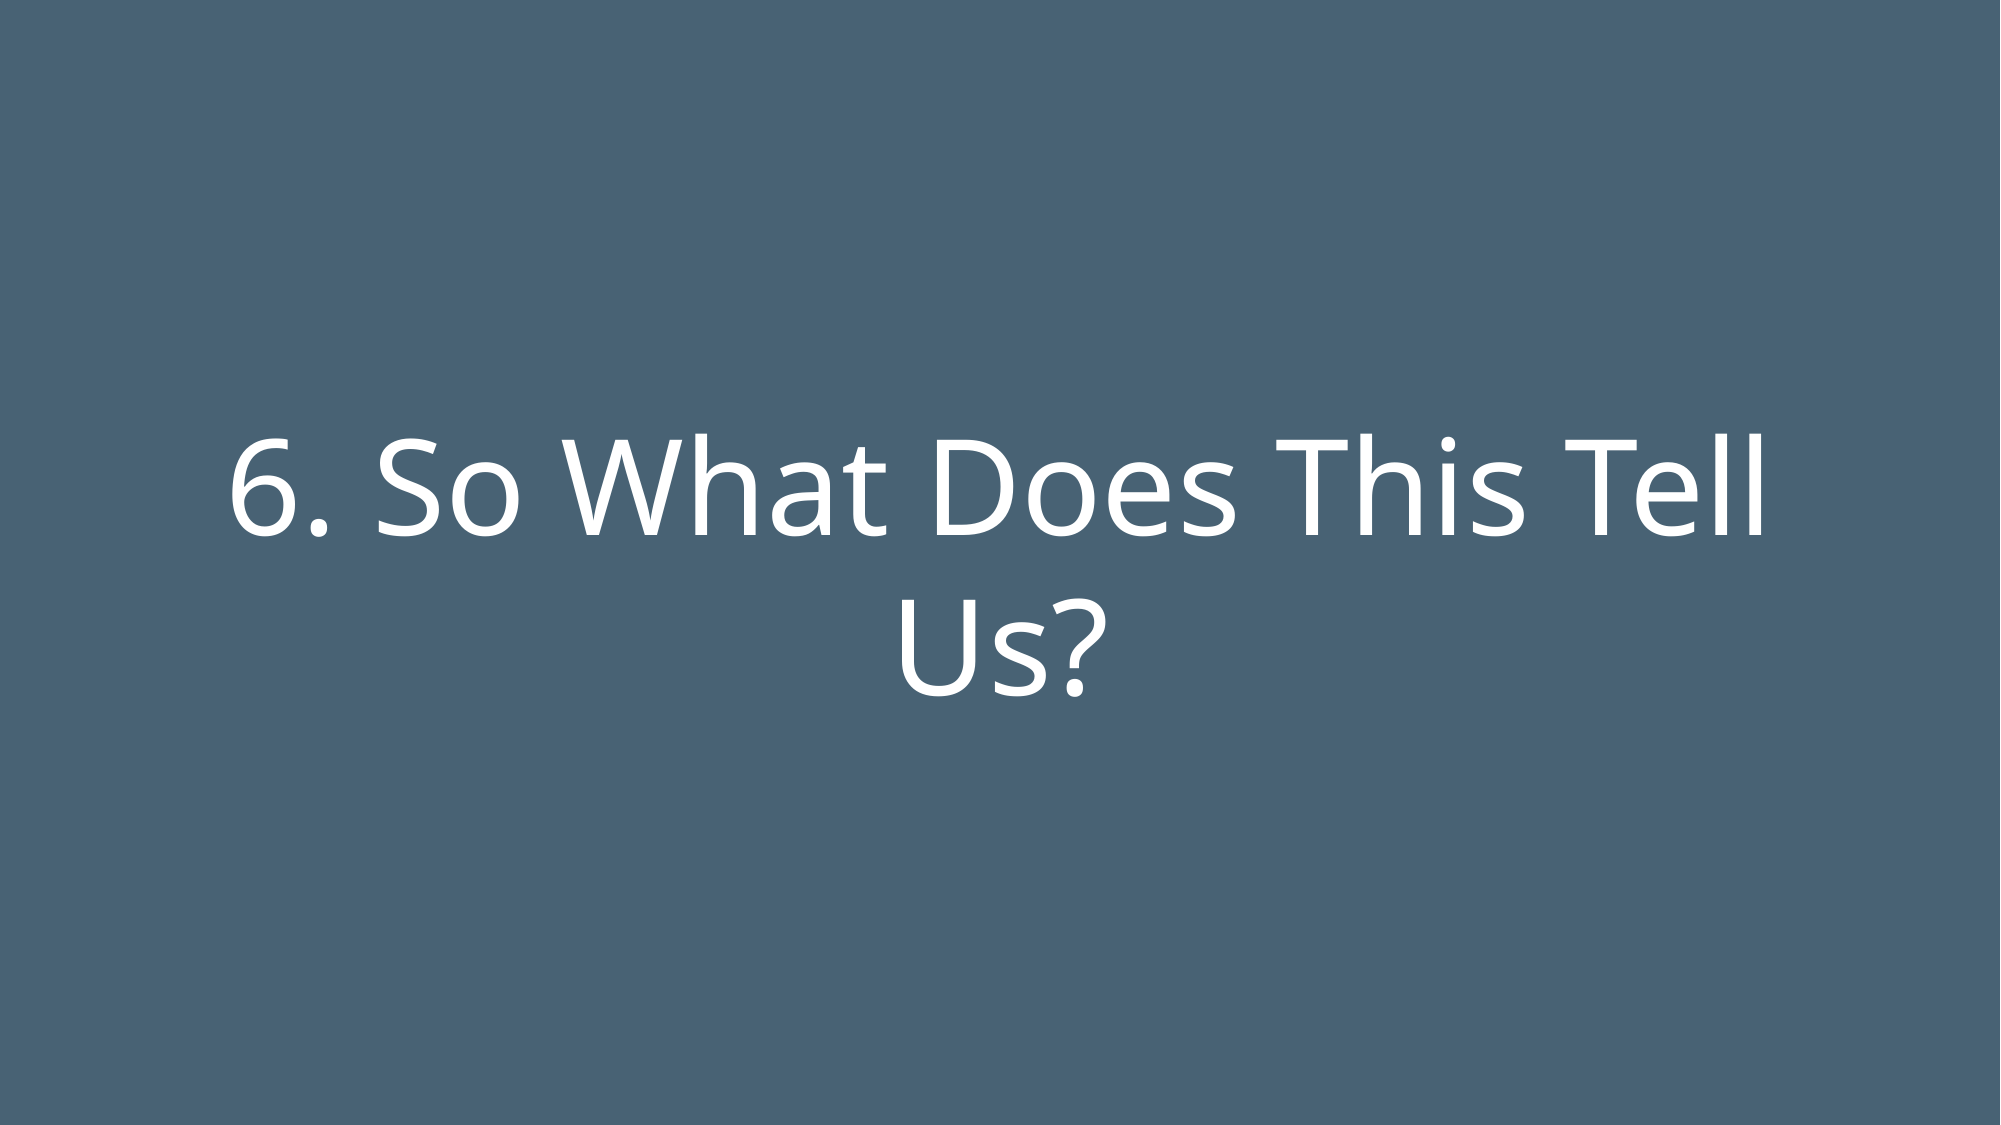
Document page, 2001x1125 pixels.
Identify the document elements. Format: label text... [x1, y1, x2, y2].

text_box 6. So What Does This Tell Us? [164, 337, 1836, 788]
